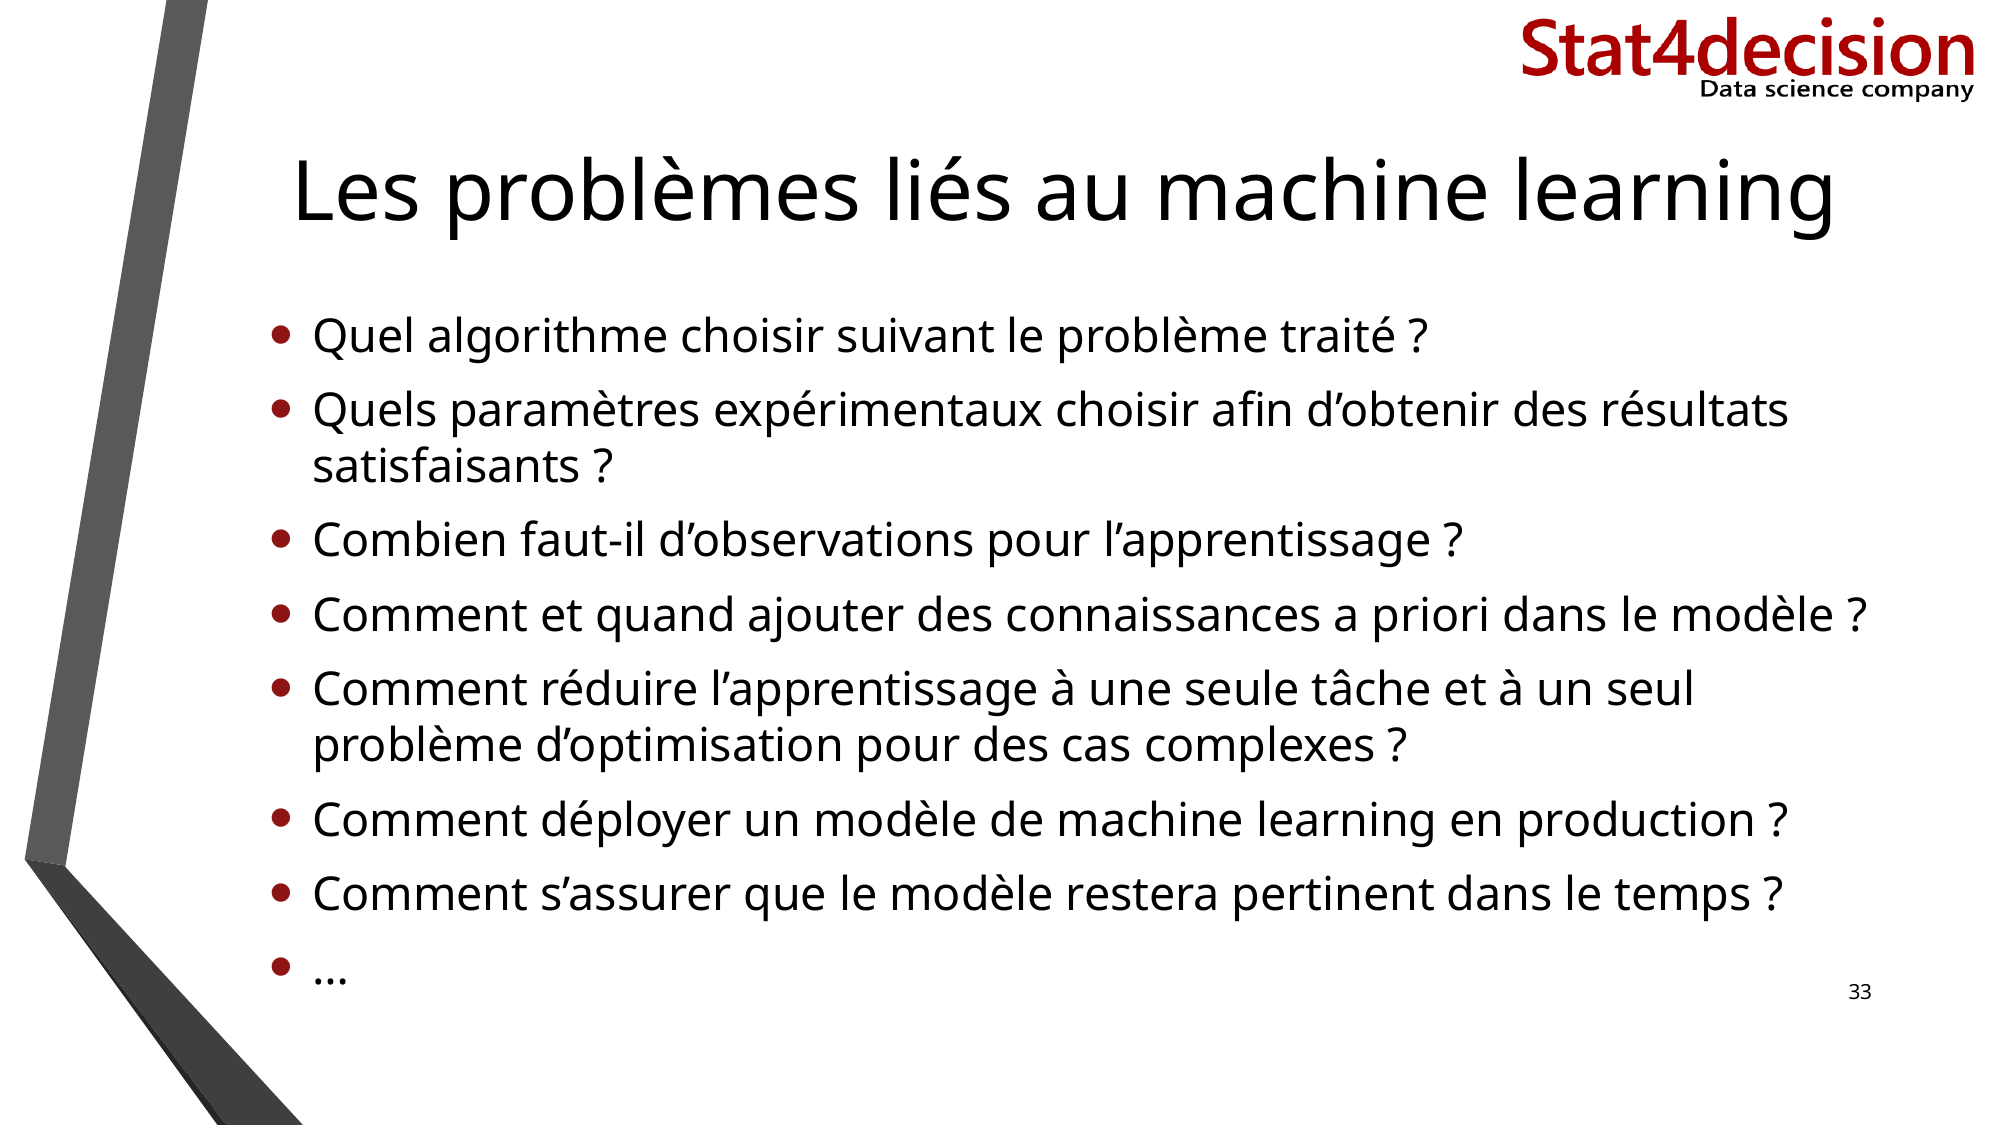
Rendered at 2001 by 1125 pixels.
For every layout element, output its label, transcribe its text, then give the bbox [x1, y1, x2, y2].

list Quel algorithme choisir suivant le problème traité ? Quels paramètres expérimentaux choisir afin d’obtenir des résultats satisfaisants ? Combien faut-il d’observations pour l’apprentissage ? Comment et quand ajouter des connaissances a priori dans le modèle ? Comment réduire l’apprentissage à une seule tâche et à un seul problème d’optimisation pour des cas complexes ? Comment déployer un modèle de machine learning en production ? Comment s’assurer que le modèle restera pertinent dans le temps ? … [243, 293, 1887, 1007]
title Les problèmes liés au machine learning [243, 112, 1887, 263]
slide_number ‹#› [1796, 962, 1887, 1023]
picture [1520, 14, 1976, 104]
